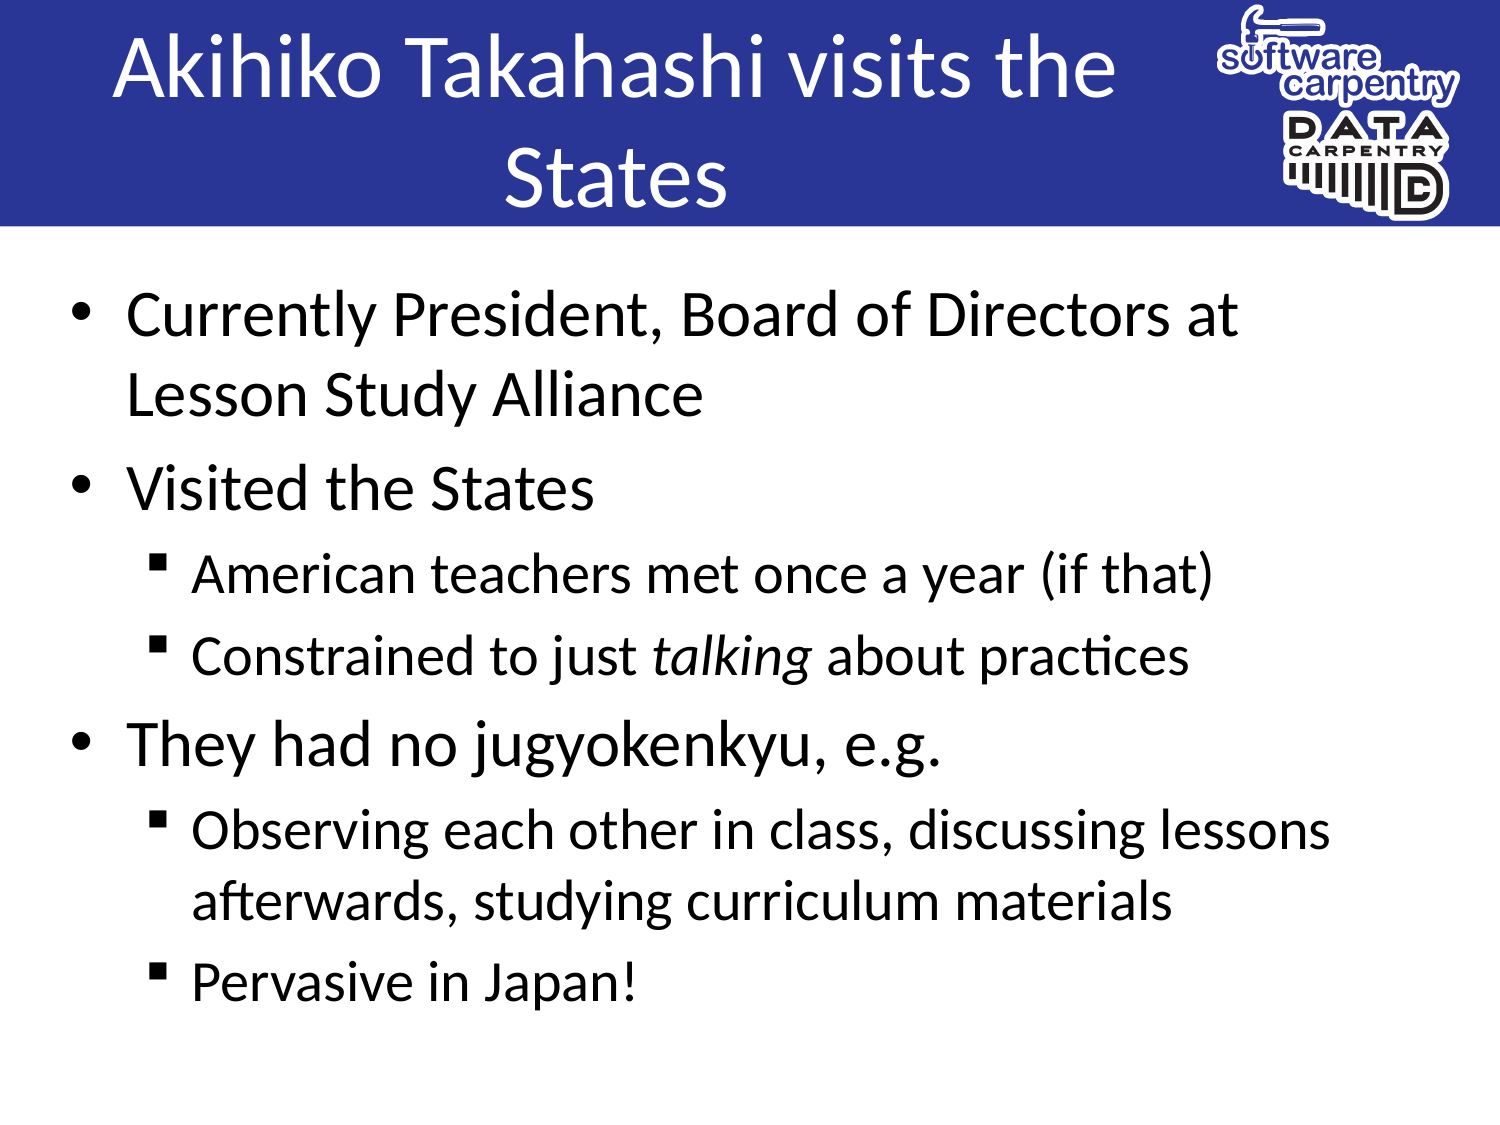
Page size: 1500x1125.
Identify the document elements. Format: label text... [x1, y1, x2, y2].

list Currently President, Board of Directors at Lesson Study Alliance Visited the States American teachers met once a year (if that) Constrained to just talking about practices They had no jugyokenkyu, e.g. Observing each other in class, discussing lessons afterwards, studying curriculum materials Pervasive in Japan! [54, 262, 1425, 1035]
picture [1216, 3, 1461, 224]
title Akihiko Takahashi visits the States [51, 21, 1182, 210]
